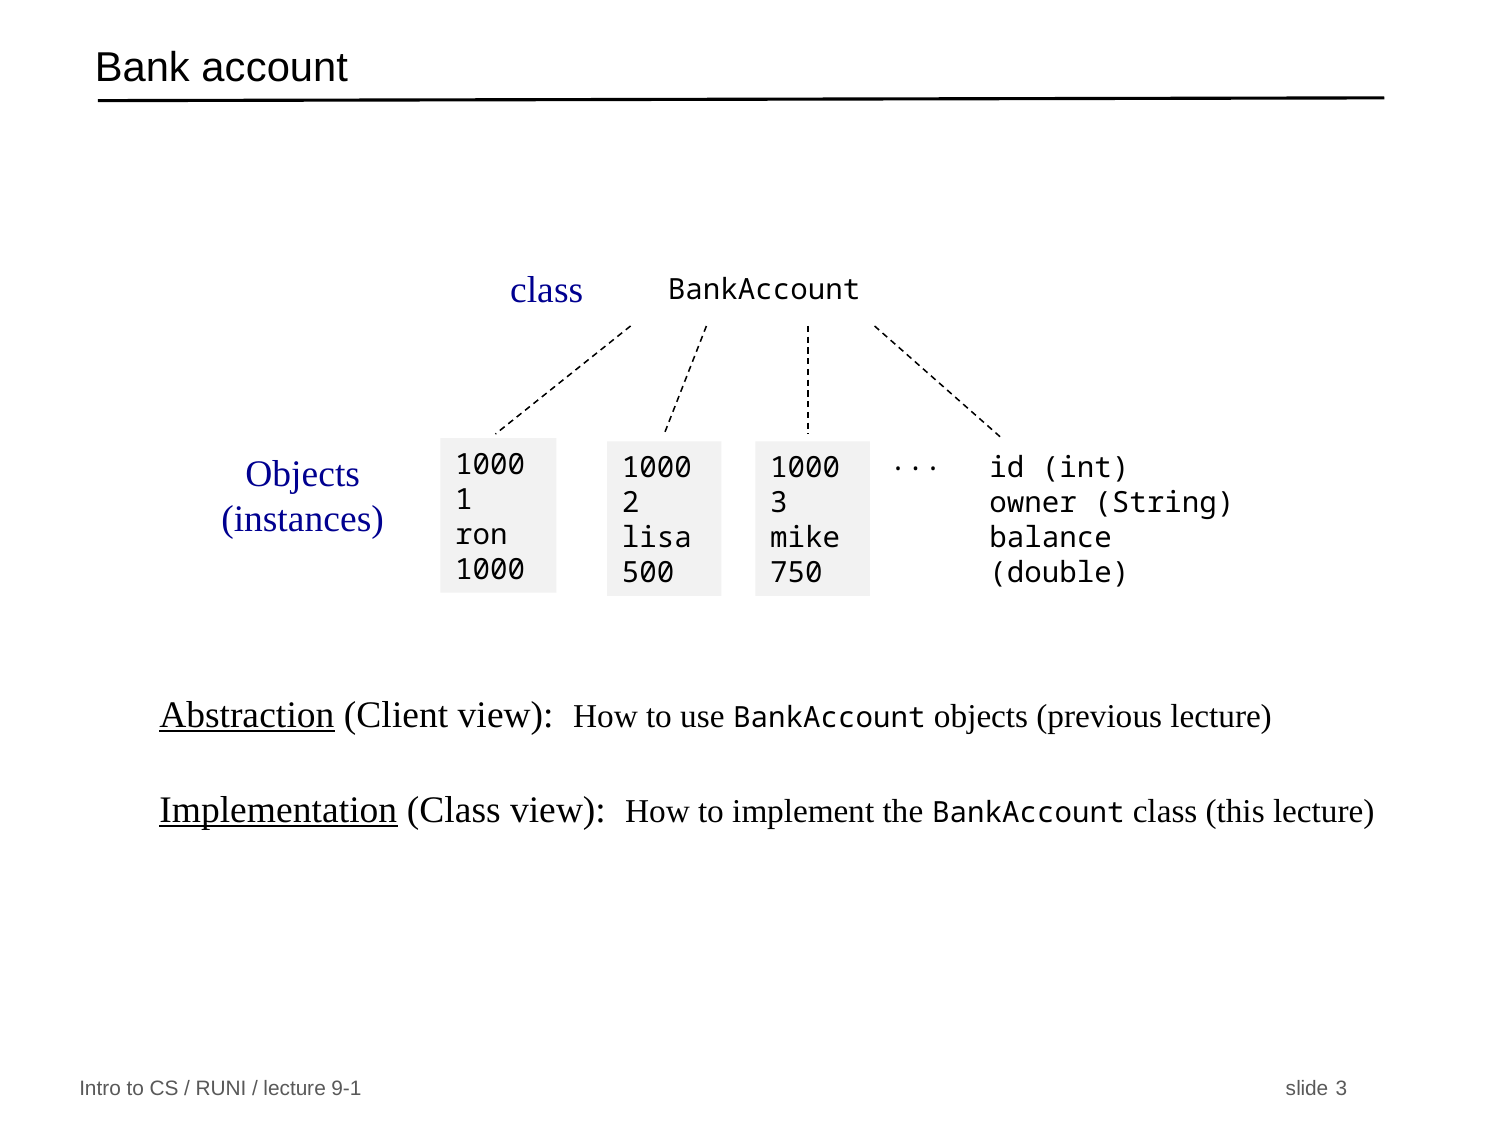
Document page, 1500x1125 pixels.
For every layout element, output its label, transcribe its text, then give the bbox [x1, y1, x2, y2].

text_box Abstraction (Client view): How to use BankAccount objects (previous lecture) Implementation (Class view): How to implement the BankAccount class (this lecture) [144, 682, 1417, 829]
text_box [167, 257, 622, 548]
title Bank account [79, 33, 1371, 109]
text_box id (int) owner (String) balance (double) [974, 441, 1269, 596]
text_box 10001 ron 1000 [440, 557, 557, 593]
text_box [874, 325, 1002, 439]
text_box BankAccount [653, 263, 931, 313]
text_box 10003 mike 750 [755, 441, 870, 596]
text_box ... [874, 445, 965, 484]
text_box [663, 325, 707, 435]
text_box 10002 lisa 500 [607, 441, 722, 596]
